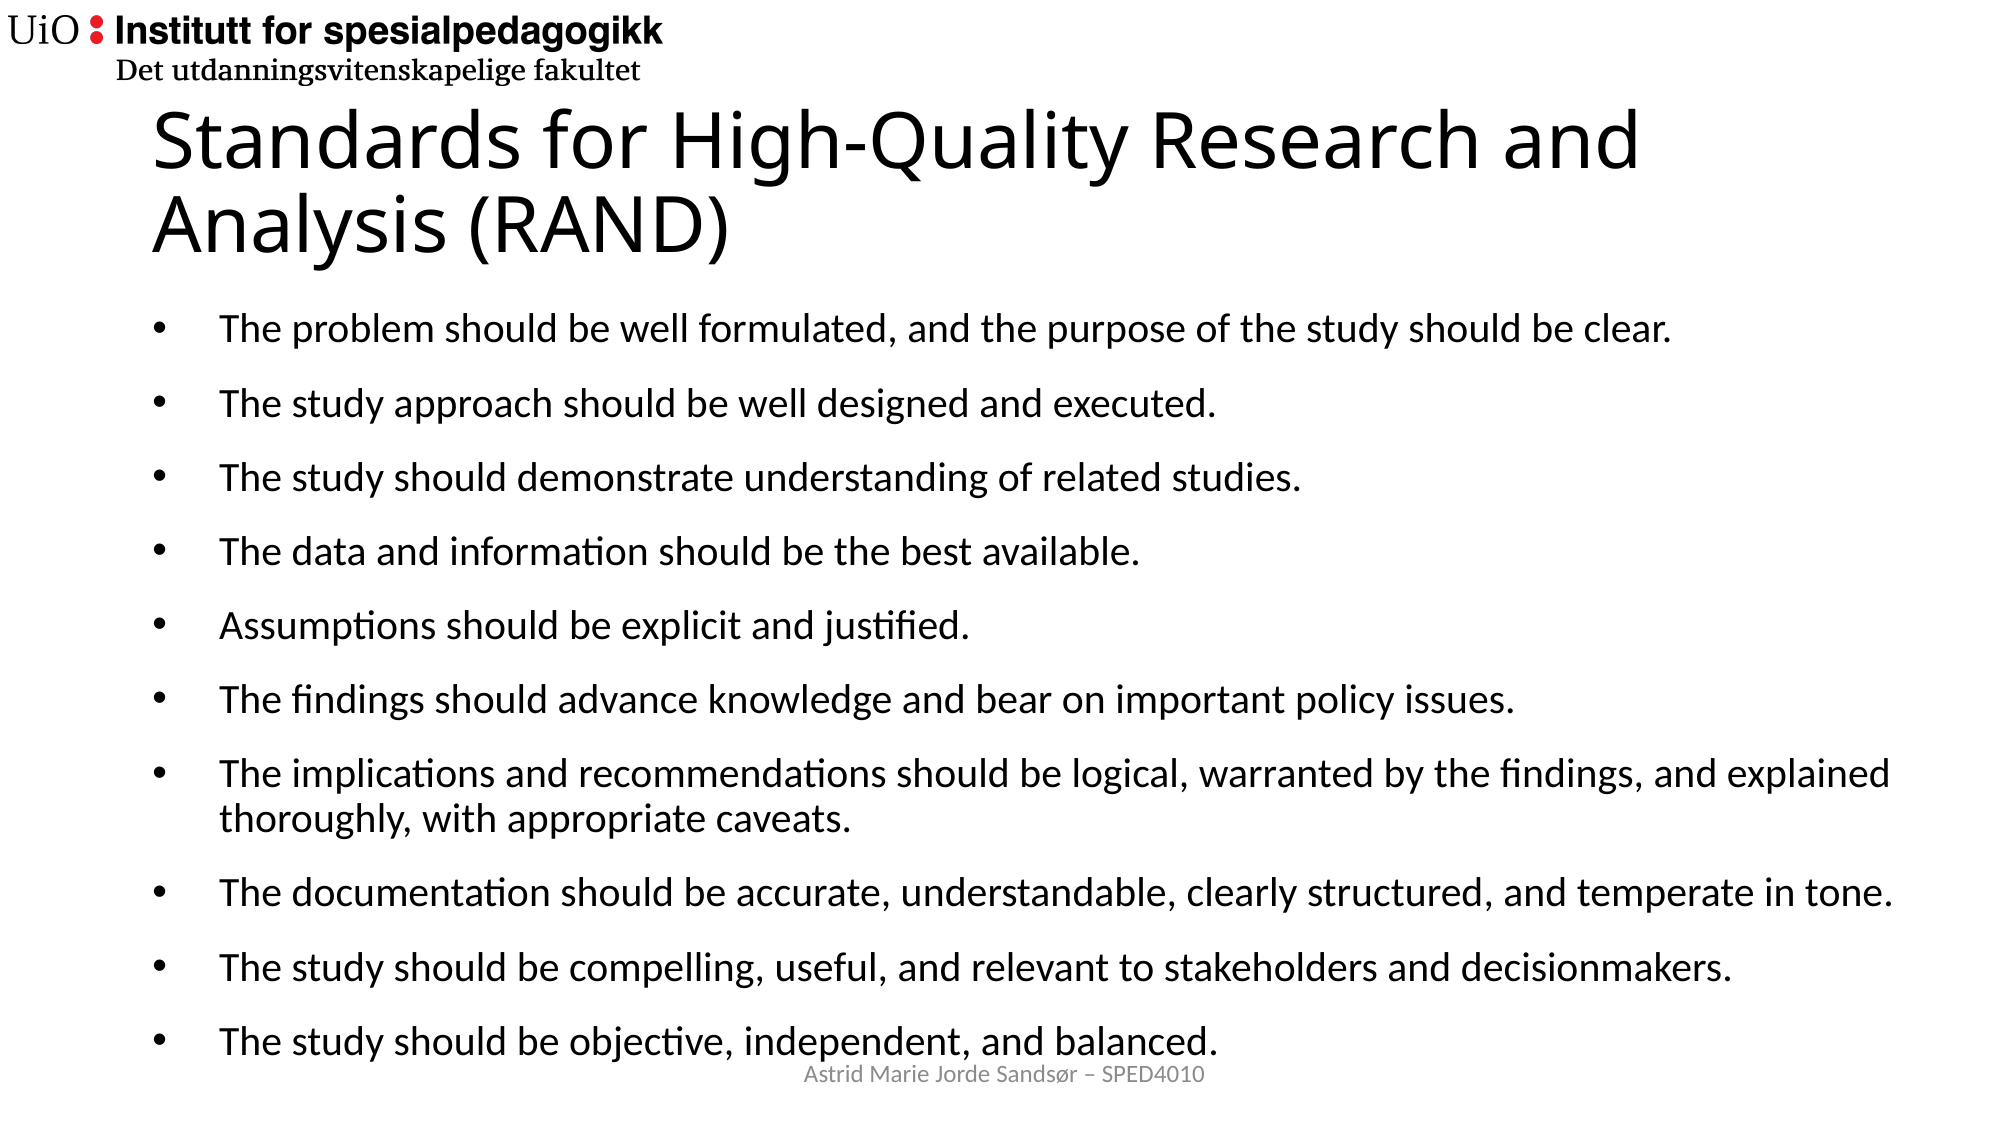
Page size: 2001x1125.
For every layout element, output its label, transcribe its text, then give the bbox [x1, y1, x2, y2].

picture [8, 15, 663, 86]
list The problem should be well formulated, and the purpose of the study should be clear. The study approach should be well designed and executed. The study should demonstrate understanding of related studies. The data and information should be the best available. Assumptions should be explicit and justified. The findings should advance knowledge and bear on important policy issues. The implications and recommendations should be logical, warranted by the findings, and explained thoroughly, with appropriate caveats. The documentation should be accurate, understandable, clearly structured, and temperate in tone. The study should be compelling, useful, and relevant to stakeholders and decisionmakers. The study should be objective, independent, and balanced. [137, 299, 1948, 1081]
title Standards for High-Quality Research and Analysis (RAND) [137, 94, 1966, 278]
footer Astrid Marie Jorde Sandsør – SPED4010 [369, 1042, 1646, 1103]
